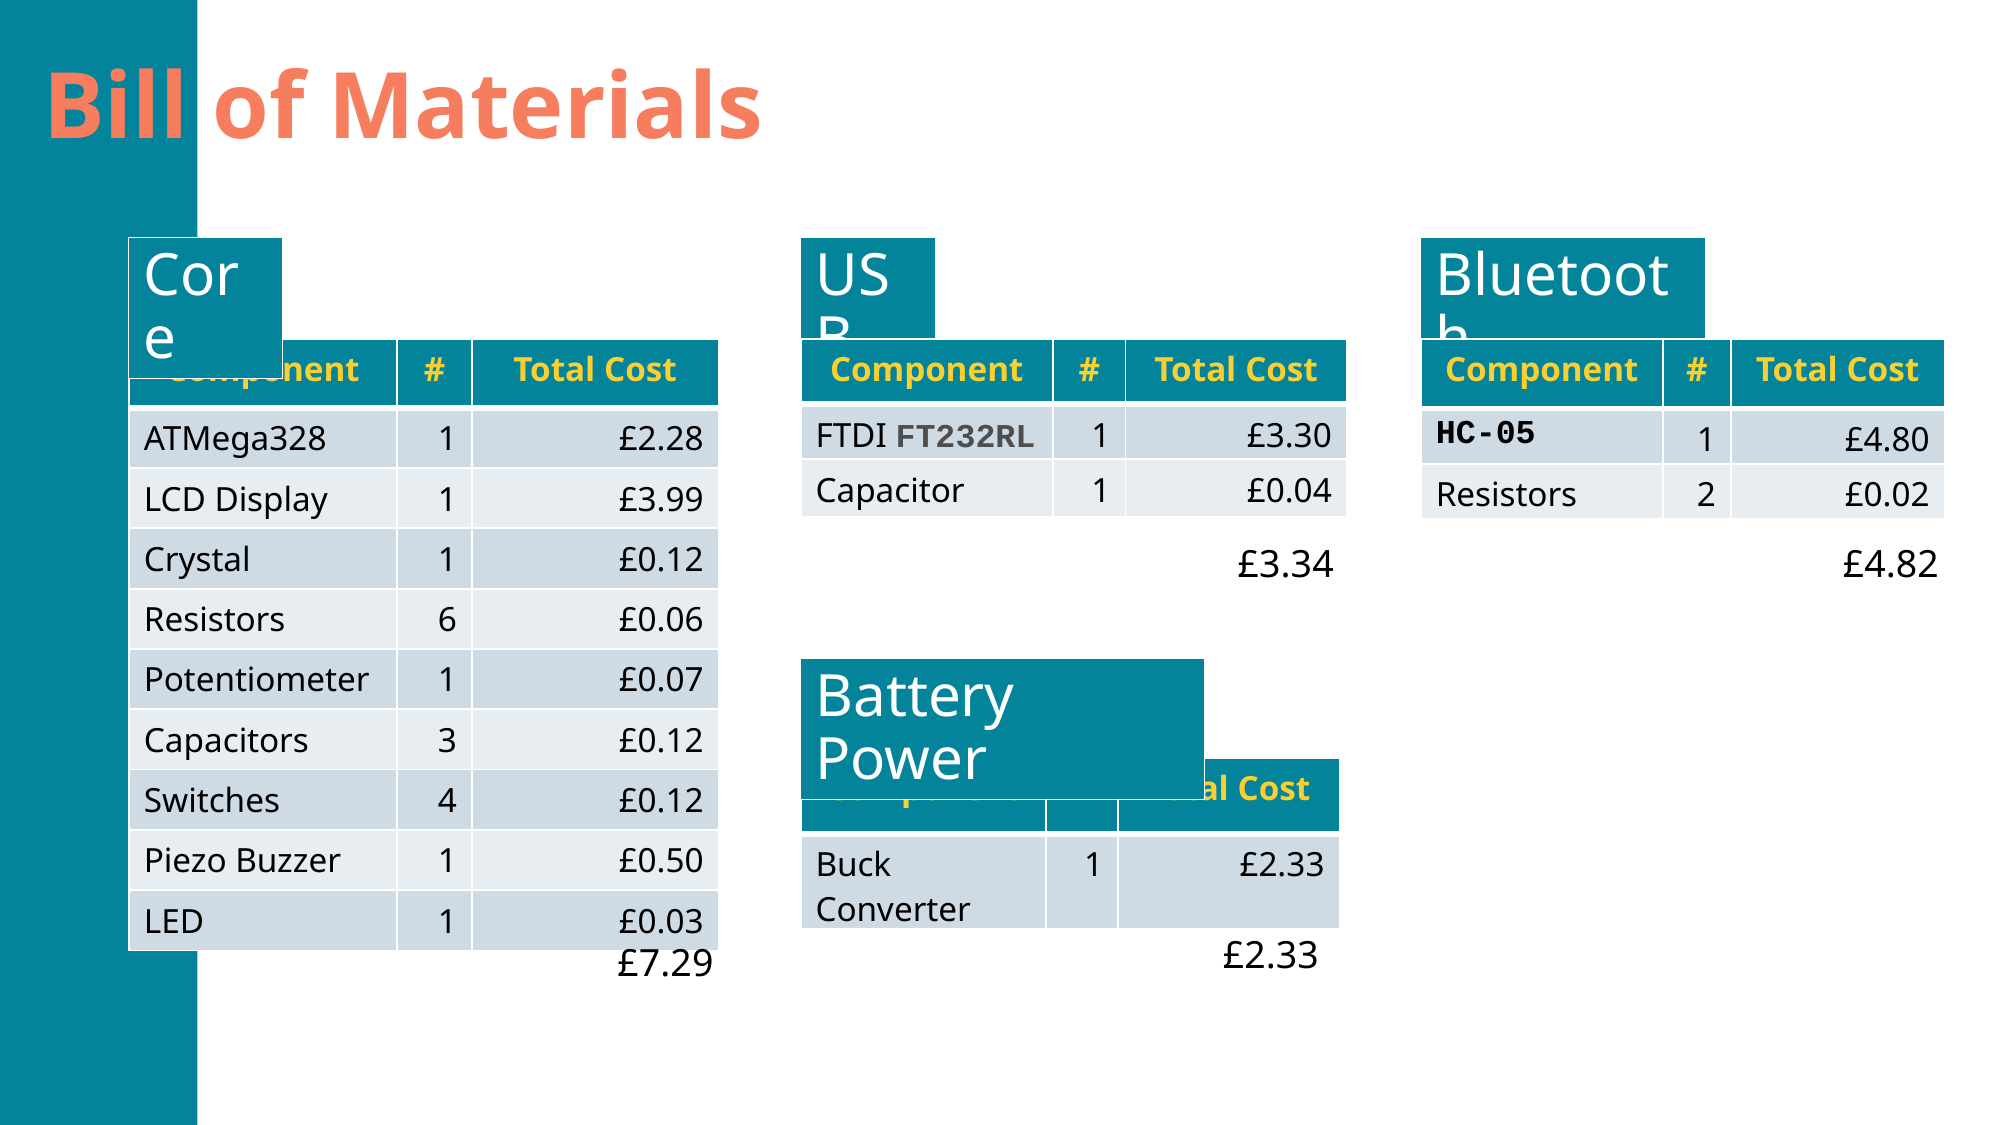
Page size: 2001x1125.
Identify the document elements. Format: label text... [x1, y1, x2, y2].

table_cell Piezo Buzzer [130, 831, 396, 889]
text_box Bluetooth [1420, 237, 1706, 338]
table_header Total Cost [1119, 759, 1339, 831]
table_cell £2.28 [473, 411, 718, 467]
table_cell 1 [1054, 407, 1125, 458]
table_cell FTDI FT232RL [802, 407, 1052, 458]
table_cell 1 [1664, 411, 1730, 463]
table_header Total Cost [1732, 340, 1944, 406]
table_cell ATMega328 [130, 411, 396, 467]
table_cell Capacitor [802, 460, 1052, 516]
table_cell Buck Converter [802, 837, 1045, 928]
table_cell 1 [1054, 460, 1125, 516]
table_cell 3 [398, 710, 471, 769]
table_cell £3.99 [473, 469, 718, 527]
table_cell LED [130, 891, 396, 950]
table_cell £0.02 [1732, 465, 1944, 518]
table_cell £3.30 [1126, 407, 1346, 458]
table_header Component [1422, 340, 1662, 406]
table_cell £0.04 [1126, 460, 1346, 516]
text_box £4.82 [1797, 532, 1954, 593]
table_header Total Cost [473, 340, 718, 405]
table_header # [1054, 340, 1125, 401]
title Bill of Materials [28, 0, 1929, 218]
table_cell 1 [1047, 837, 1117, 928]
table_cell 1 [398, 529, 471, 588]
table_cell LCD Display [130, 469, 396, 527]
table_header # [398, 340, 471, 405]
table_header # [1047, 800, 1117, 831]
table_cell £0.12 [473, 710, 718, 769]
table_cell 1 [398, 411, 471, 467]
table_cell Resistors [1422, 465, 1662, 518]
table_cell 4 [398, 770, 471, 829]
table_header Component [802, 340, 1052, 401]
table_cell Resistors [130, 590, 396, 648]
table_cell 1 [398, 831, 471, 889]
table_cell Crystal [130, 529, 396, 588]
table_header Component [130, 340, 396, 405]
table_cell Switches [130, 770, 396, 829]
text_box Core [128, 237, 283, 379]
text_box £3.34 [1191, 532, 1349, 593]
table_cell HC-05 [1422, 411, 1662, 463]
table_cell £2.33 [1119, 837, 1339, 928]
table_cell £0.12 [473, 770, 718, 829]
table_cell £0.03 [473, 891, 718, 950]
text_box USB [800, 237, 936, 338]
table_cell £4.80 [1732, 411, 1944, 463]
text_box £2.33 [1177, 924, 1334, 984]
table_cell 2 [1664, 465, 1730, 518]
table_cell 1 [398, 469, 471, 527]
table_cell 6 [398, 590, 471, 648]
table_header Component [802, 800, 1045, 831]
table_cell £0.06 [473, 590, 718, 648]
table_cell £0.07 [473, 650, 718, 708]
table_cell £0.12 [473, 529, 718, 588]
table_cell £0.50 [473, 831, 718, 889]
table_cell Potentiometer [130, 650, 396, 708]
table_cell 1 [398, 650, 471, 708]
text_box £7.29 [571, 931, 729, 992]
table_cell Capacitors [130, 710, 396, 769]
table_cell 1 [398, 891, 471, 950]
text_box Battery Power [800, 658, 1205, 800]
table_header Total Cost [1126, 340, 1346, 401]
table_header # [1664, 340, 1730, 406]
